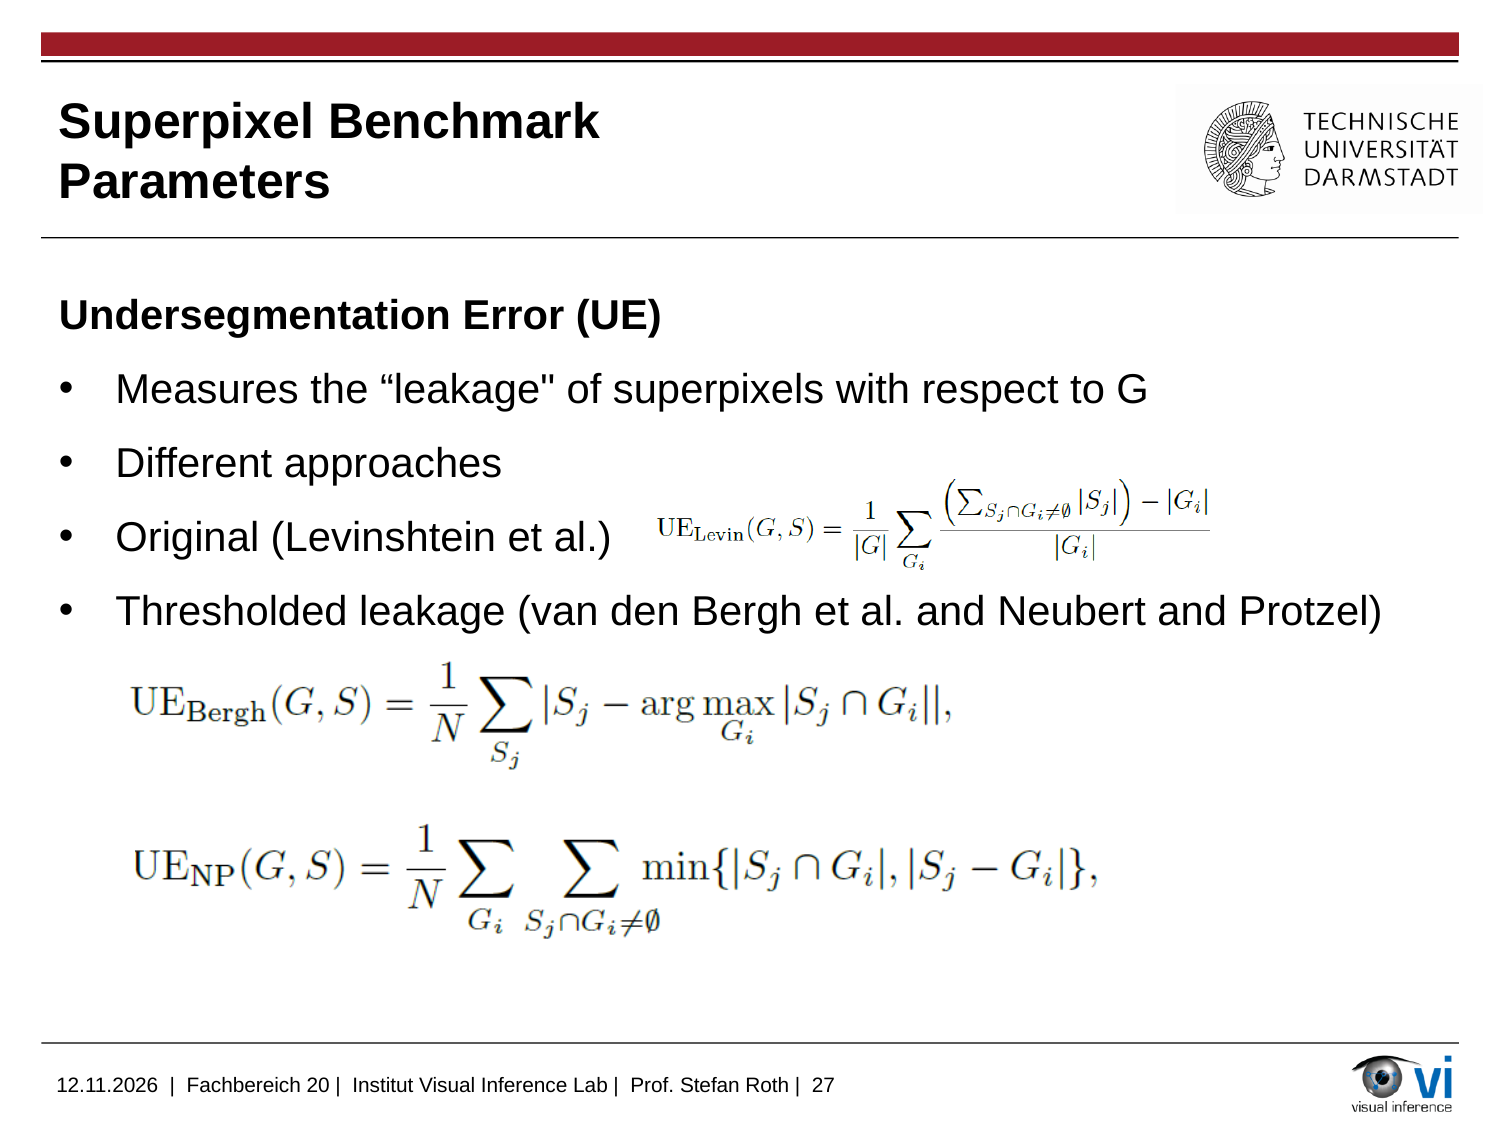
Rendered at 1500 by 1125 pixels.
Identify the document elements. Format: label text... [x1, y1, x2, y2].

picture [643, 467, 1220, 579]
picture [135, 811, 1105, 952]
title Superpixel Benchmark Parameters [58, 79, 1149, 218]
picture [1351, 1055, 1500, 1112]
list Undersegmentation Error (UE) Measures the “leakage" of superpixels with respect to G Different approaches Original (Levinshtein et al.) Thresholded leakage (van den Bergh et al. and Neubert and Protzel) [58, 265, 1459, 1001]
picture [1175, 84, 1483, 214]
picture [112, 644, 965, 781]
